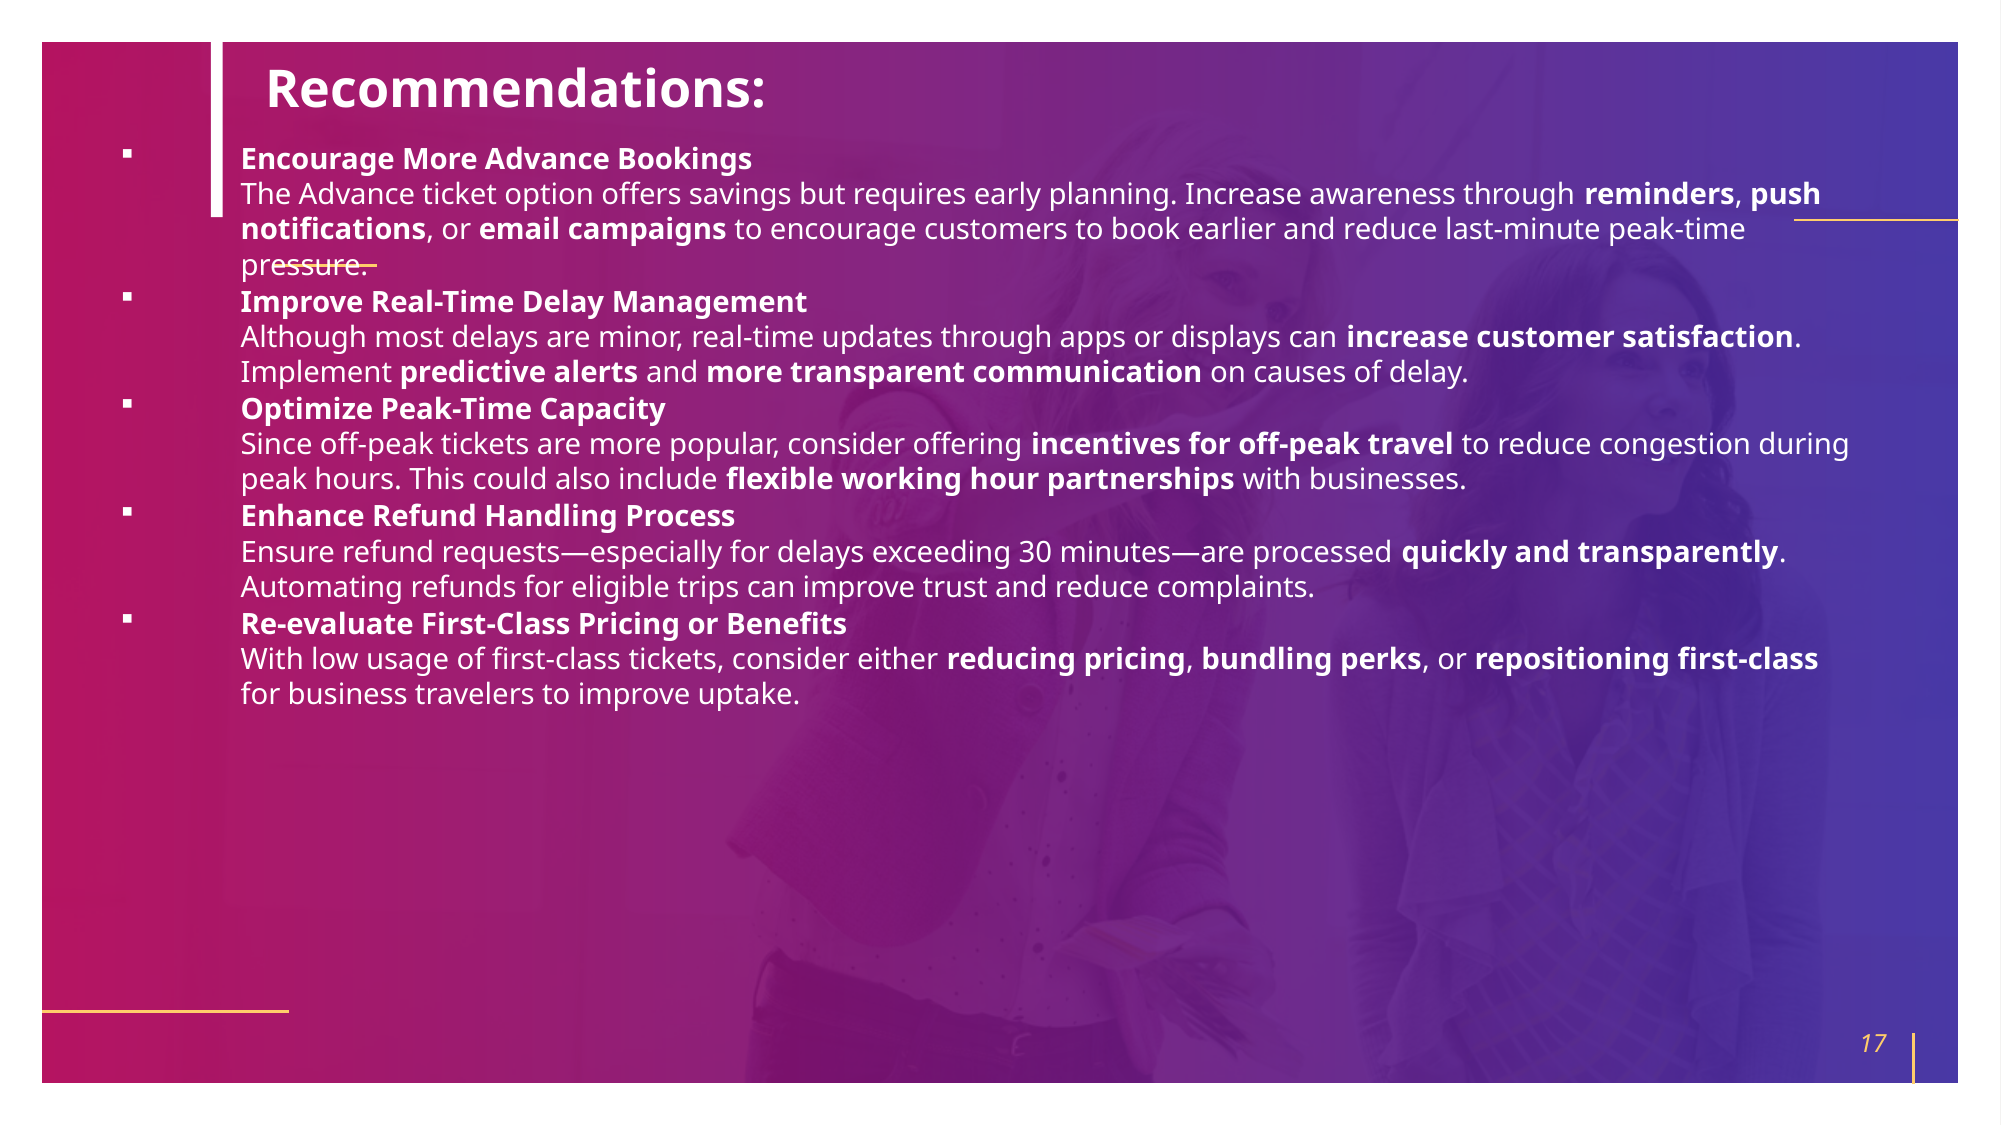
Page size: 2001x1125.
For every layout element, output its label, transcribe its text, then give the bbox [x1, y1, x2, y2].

list Encourage More Advance Bookings The Advance ticket option offers savings but requires early planning. Increase awareness through reminders, push notifications, or email campaigns to encourage customers to book earlier and reduce last-minute peak-time pressure. Improve Real-Time Delay Management Although most delays are minor, real-time updates through apps or displays can increase customer satisfaction. Implement predictive alerts and more transparent communication on causes of delay. Optimize Peak-Time Capacity Since off-peak tickets are more popular, consider offering incentives for off-peak travel to reduce congestion during peak hours. This could also include flexible working hour partnerships with businesses. Enhance Refund Handling Process Ensure refund requests—especially for delays exceeding 30 minutes—are processed quickly and transparently. Automating refunds for eligible trips can improve trust and reduce complaints. Re-evaluate First-Class Pricing or Benefits With low usage of first-class tickets, consider either reducing pricing, bundling perks, or repositioning first-class for business travelers to improve uptake. [105, 132, 1875, 751]
subtitle Recommendations: [250, 54, 1727, 200]
slide_number 17 [1451, 1015, 1902, 1075]
